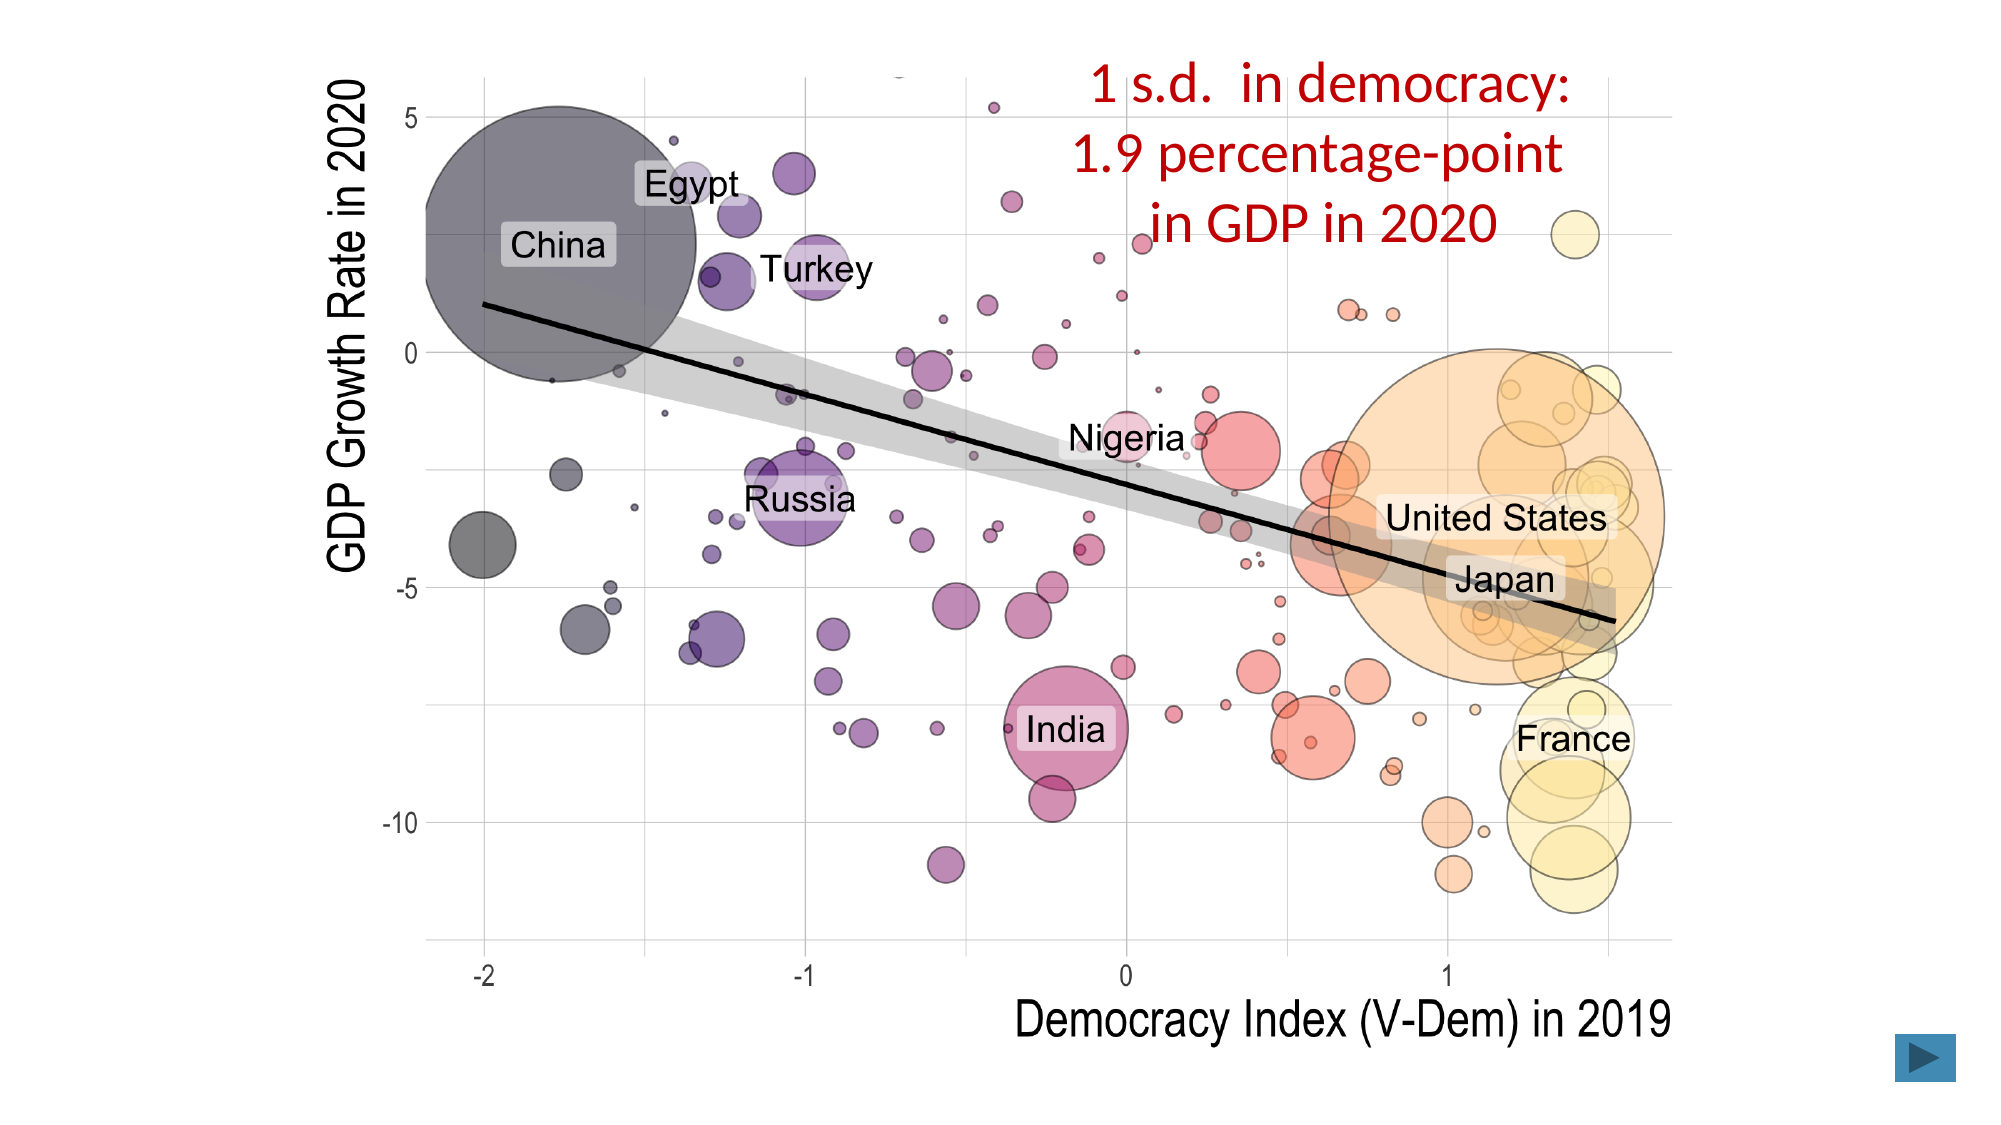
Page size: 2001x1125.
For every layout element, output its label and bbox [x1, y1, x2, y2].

text_box [1895, 1034, 1956, 1082]
picture [249, 0, 1750, 1125]
